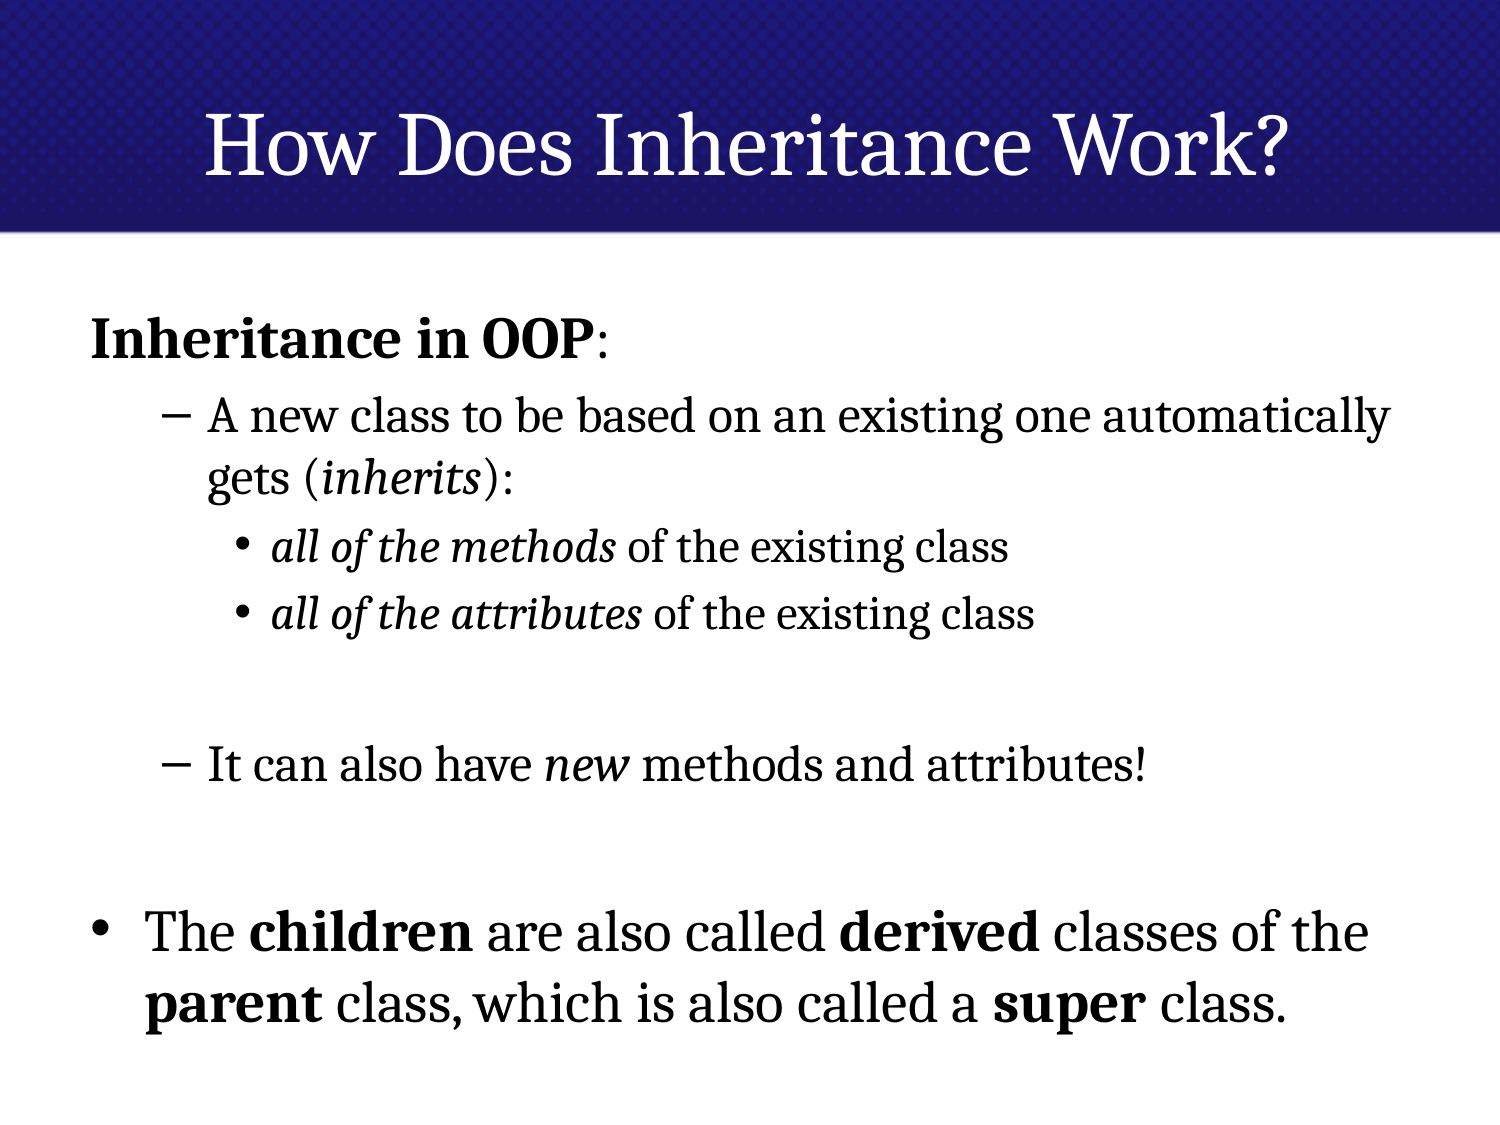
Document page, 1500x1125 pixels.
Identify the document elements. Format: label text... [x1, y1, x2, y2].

title How Does Inheritance Work? [75, 45, 1425, 233]
picture [0, 0, 1500, 1125]
list Inheritance in OOP: A new class to be based on an existing one automatically gets (inherits): all of the methods of the existing class all of the attributes of the existing class It can also have new methods and attributes! The children are also called derived classes of the parent class, which is also called a super class. [75, 291, 1425, 1050]
